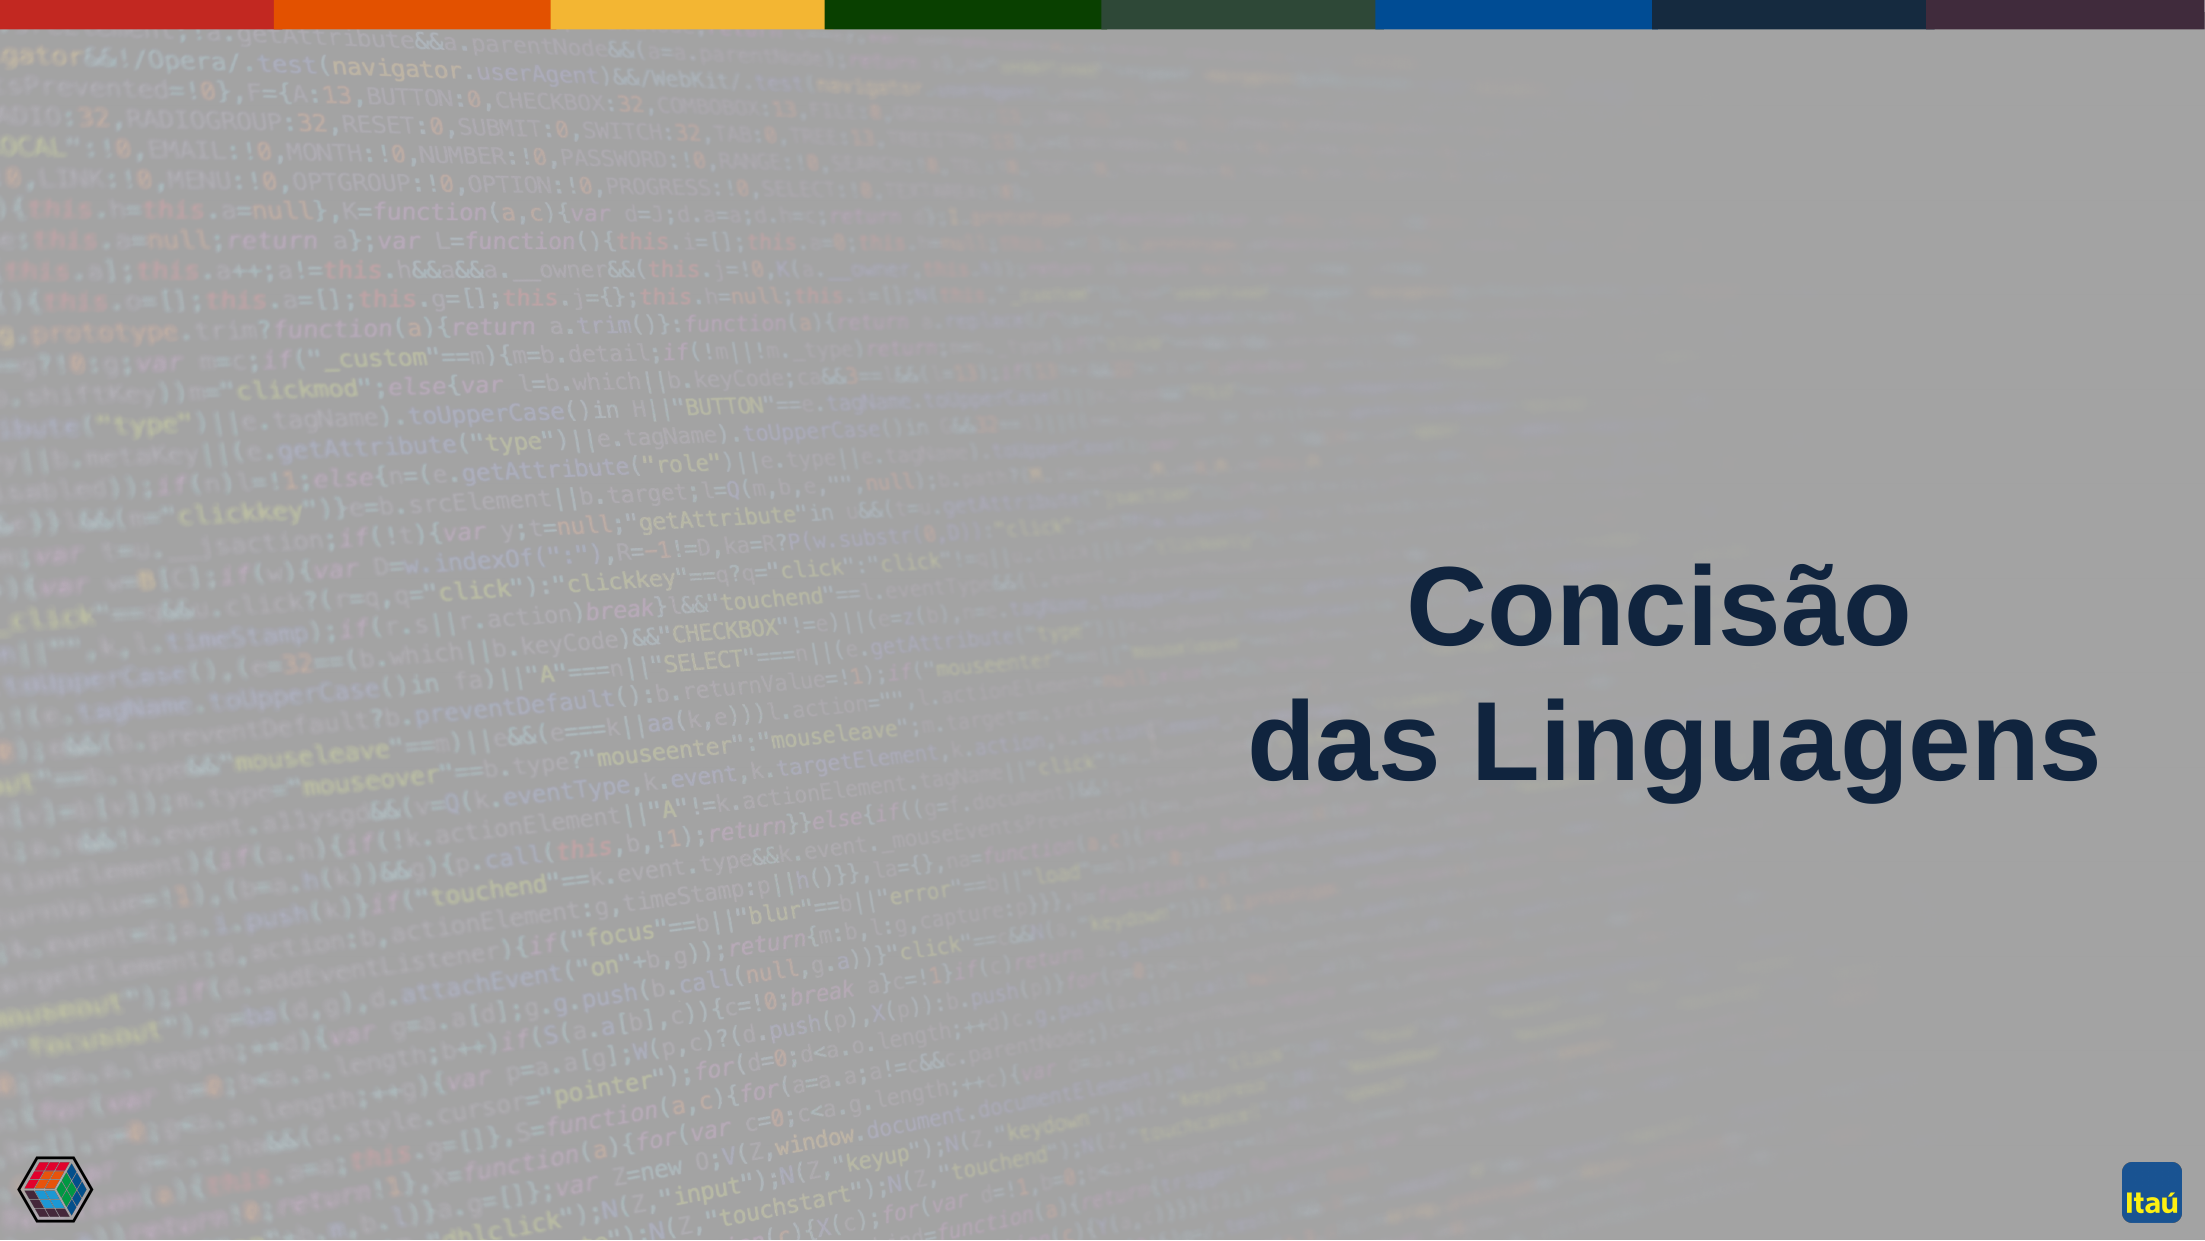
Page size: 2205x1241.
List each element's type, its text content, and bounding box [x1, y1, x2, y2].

picture [2122, 1162, 2182, 1223]
text_box Concisão das Linguagens [1188, 519, 2162, 817]
picture [15, 1149, 95, 1229]
